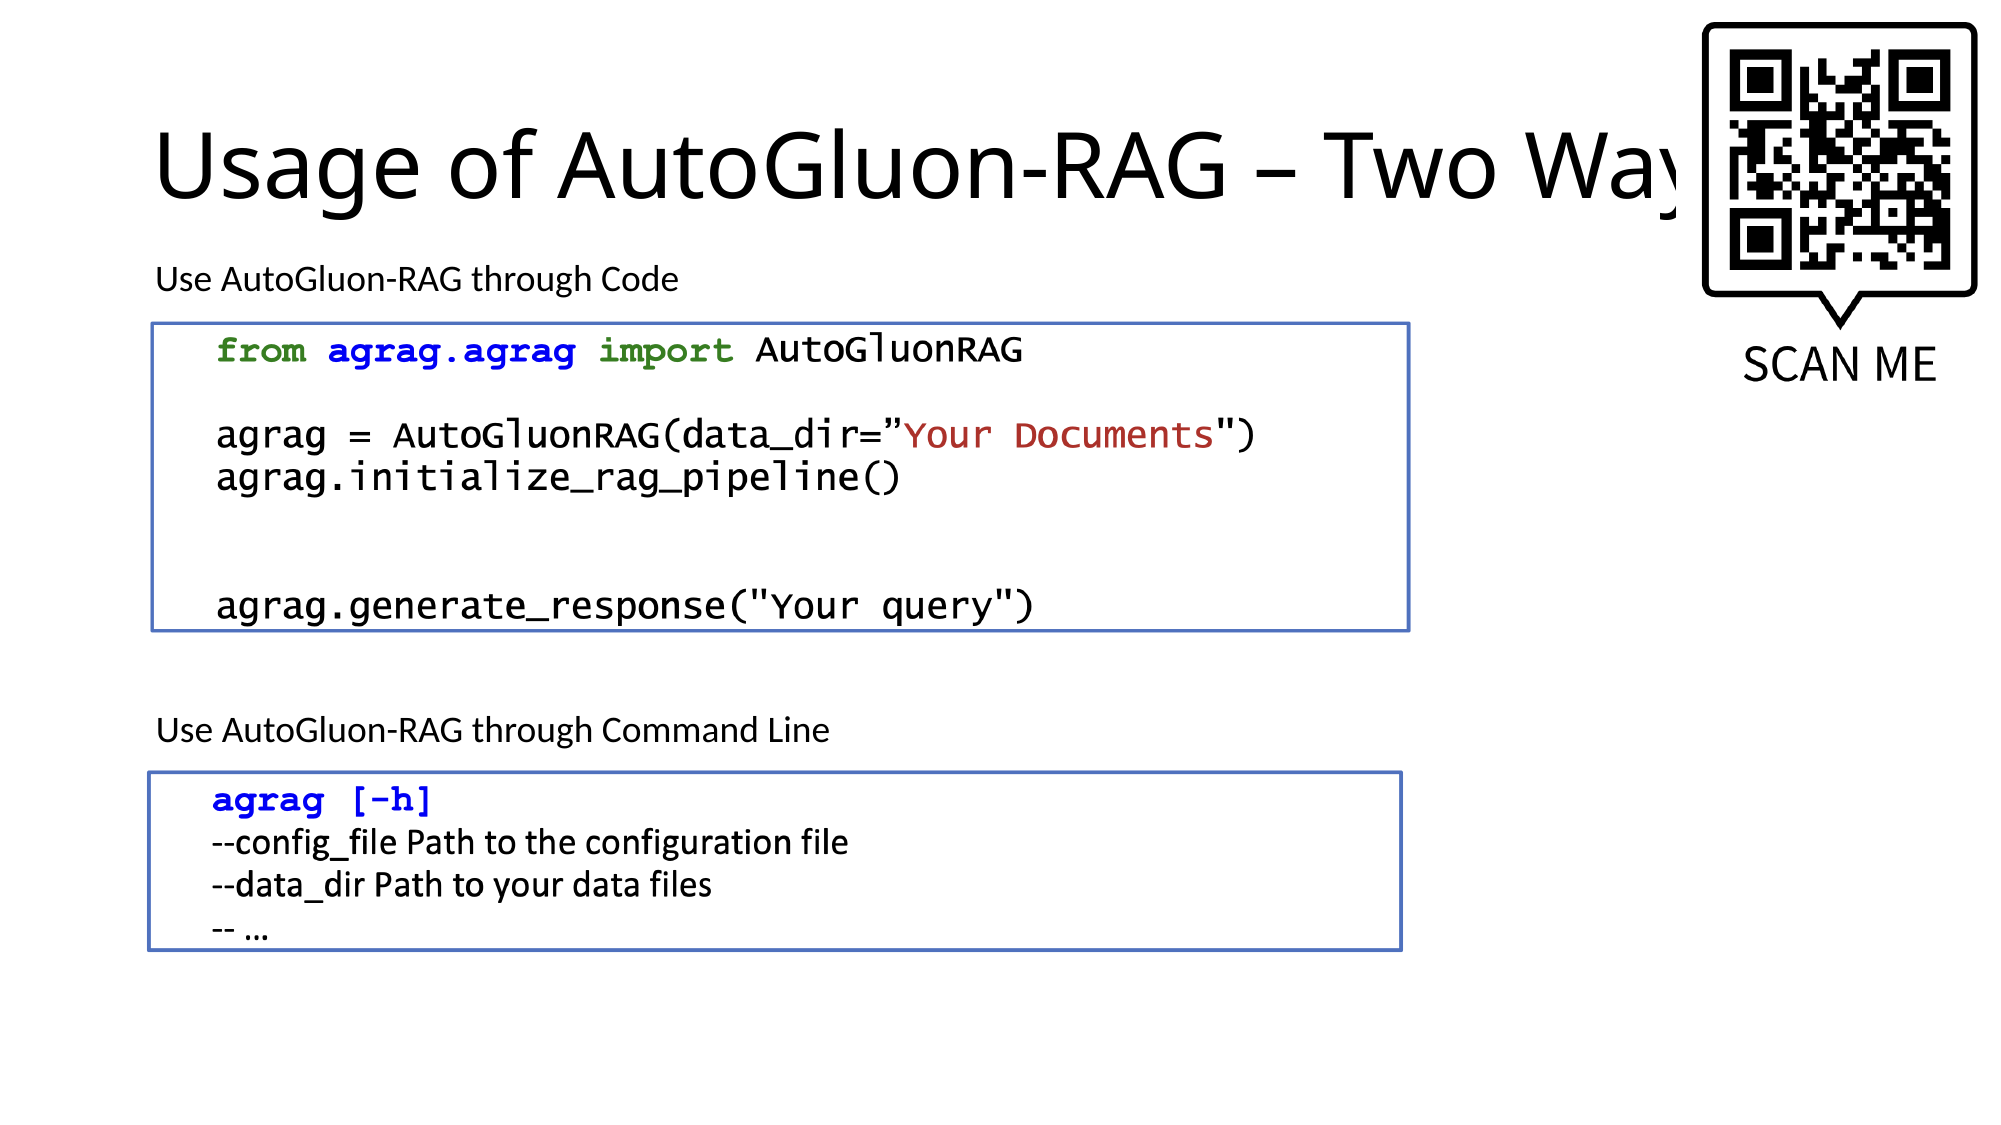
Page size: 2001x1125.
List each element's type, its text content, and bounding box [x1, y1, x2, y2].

title Usage of AutoGluon-RAG – Two Ways [137, 59, 1676, 278]
picture [144, 307, 1420, 648]
text_box Use AutoGluon-RAG through Command Line [141, 652, 847, 758]
picture [137, 759, 1413, 962]
text_box Use AutoGluon-RAG through Code [140, 246, 695, 307]
picture [1676, 0, 2000, 398]
